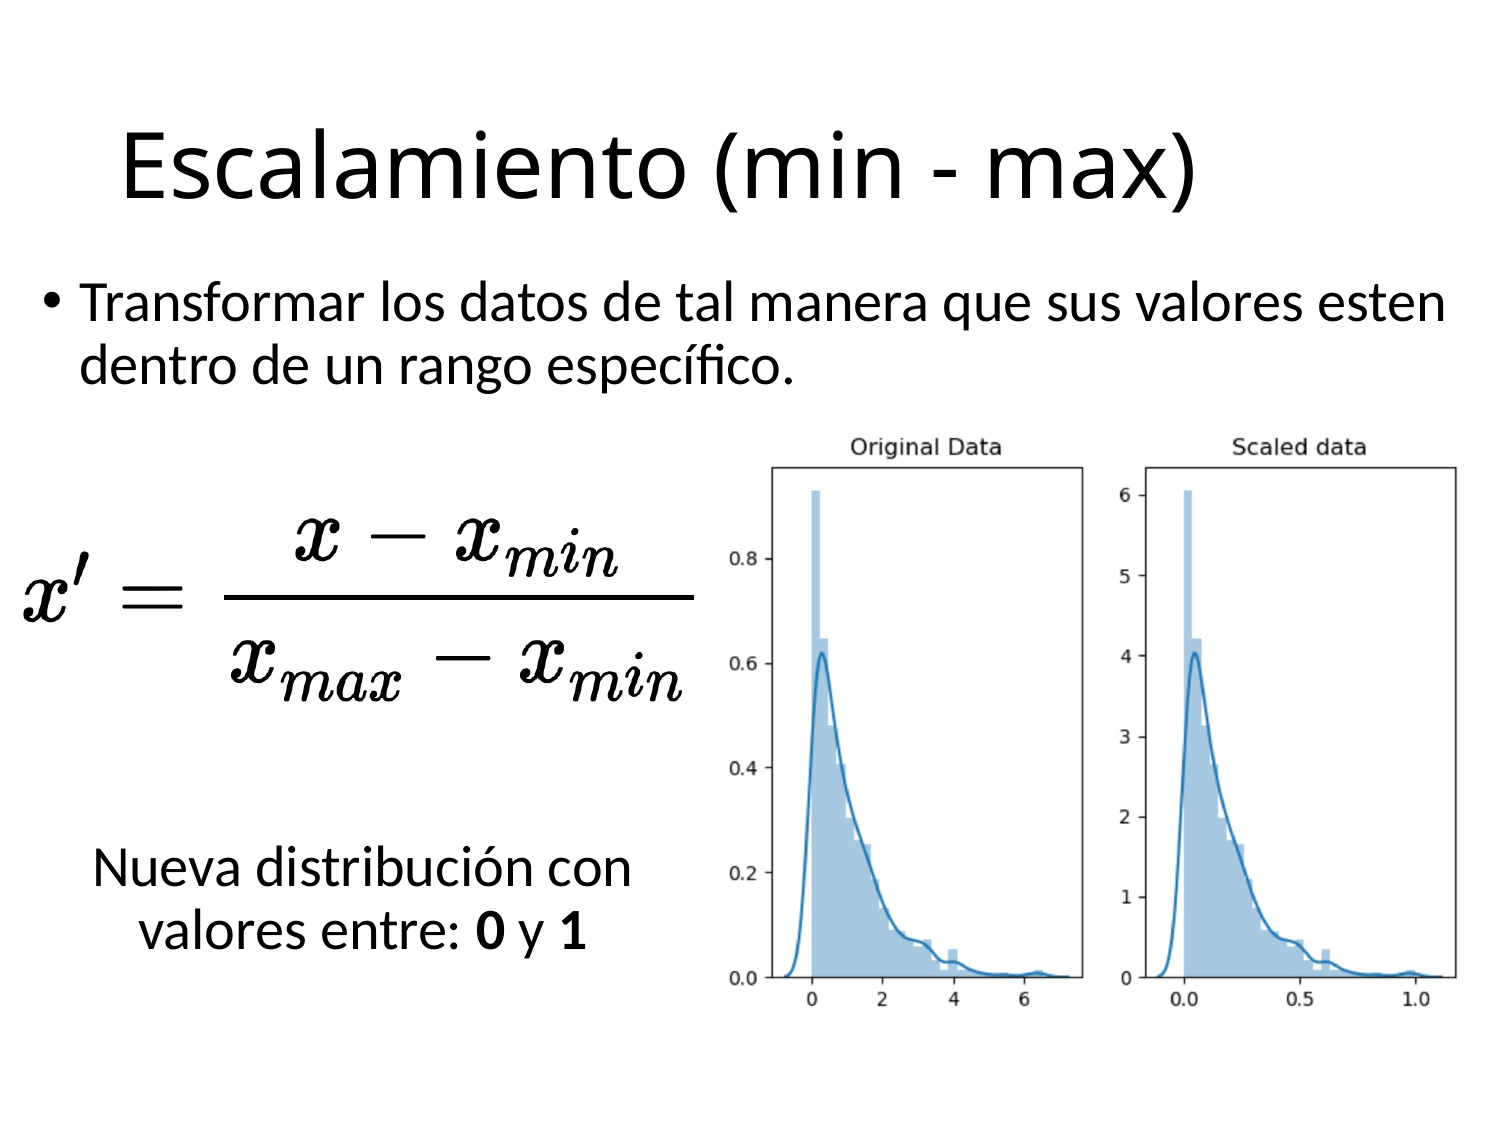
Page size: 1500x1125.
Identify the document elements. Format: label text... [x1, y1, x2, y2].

list Transformar los datos de tal manera que sus valores esten dentro de un rango específico. [26, 264, 1500, 447]
text_box Nueva distribución con valores entre: 0 y 1 [0, 829, 725, 1013]
picture [0, 433, 1468, 1013]
title Escalamiento (min - max) [103, 59, 1397, 264]
